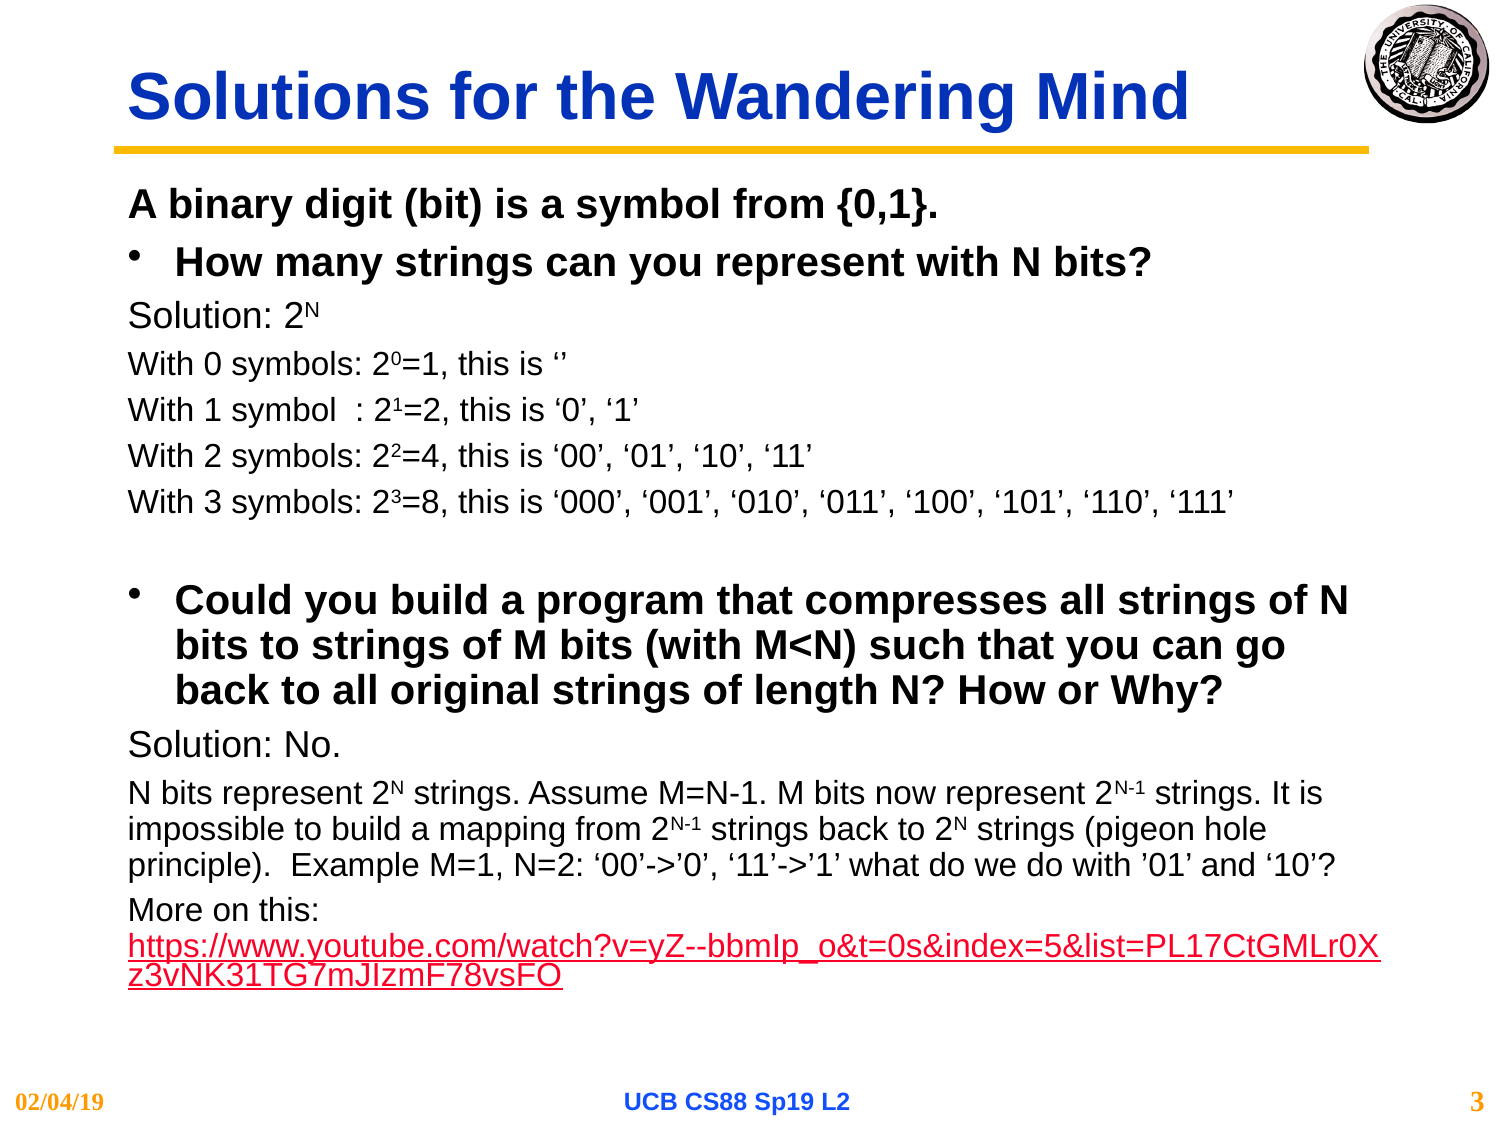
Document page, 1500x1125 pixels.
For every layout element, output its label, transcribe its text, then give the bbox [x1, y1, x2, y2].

text_box UCB CS88 Sp19 L2 [500, 1074, 975, 1125]
title Solutions for the Wandering Mind [112, 37, 1375, 159]
list A binary digit (bit) is a symbol from {0,1}. How many strings can you represent with N bits? Solution: 2N With 0 symbols: 20=1, this is ‘’ With 1 symbol : 21=2, this is ‘0’, ‘1’ With 2 symbols: 22=4, this is ‘00’, ‘01’, ‘10’, ‘11’ With 3 symbols: 23=8, this is ‘000’, ‘001’, ‘010’, ‘011’, ‘100’, ‘101’, ‘110’, ‘111’ Could you build a program that compresses all strings of N bits to strings of M bits (with M<N) such that you can go back to all original strings of length N? How or Why? Solution: No. N bits represent 2N strings. Assume M=N-1. M bits now represent 2N-1 strings. It is impossible to build a mapping from 2N-1 strings back to 2N strings (pigeon hole principle). Example M=1, N=2: ‘00’->’0’, ‘11’->’1’ what do we do with ’01’ and ‘10’? More on this: https://www.youtube.com/watch?v=yZ--bbmIp_o&t=0s&index=5&list=PL17CtGMLr0Xz3vNK31TG7mJIzmF78vsFO [112, 174, 1400, 1000]
slide_number 3 [1412, 1074, 1500, 1125]
picture [1350, 0, 1500, 127]
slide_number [0, 1074, 251, 1125]
